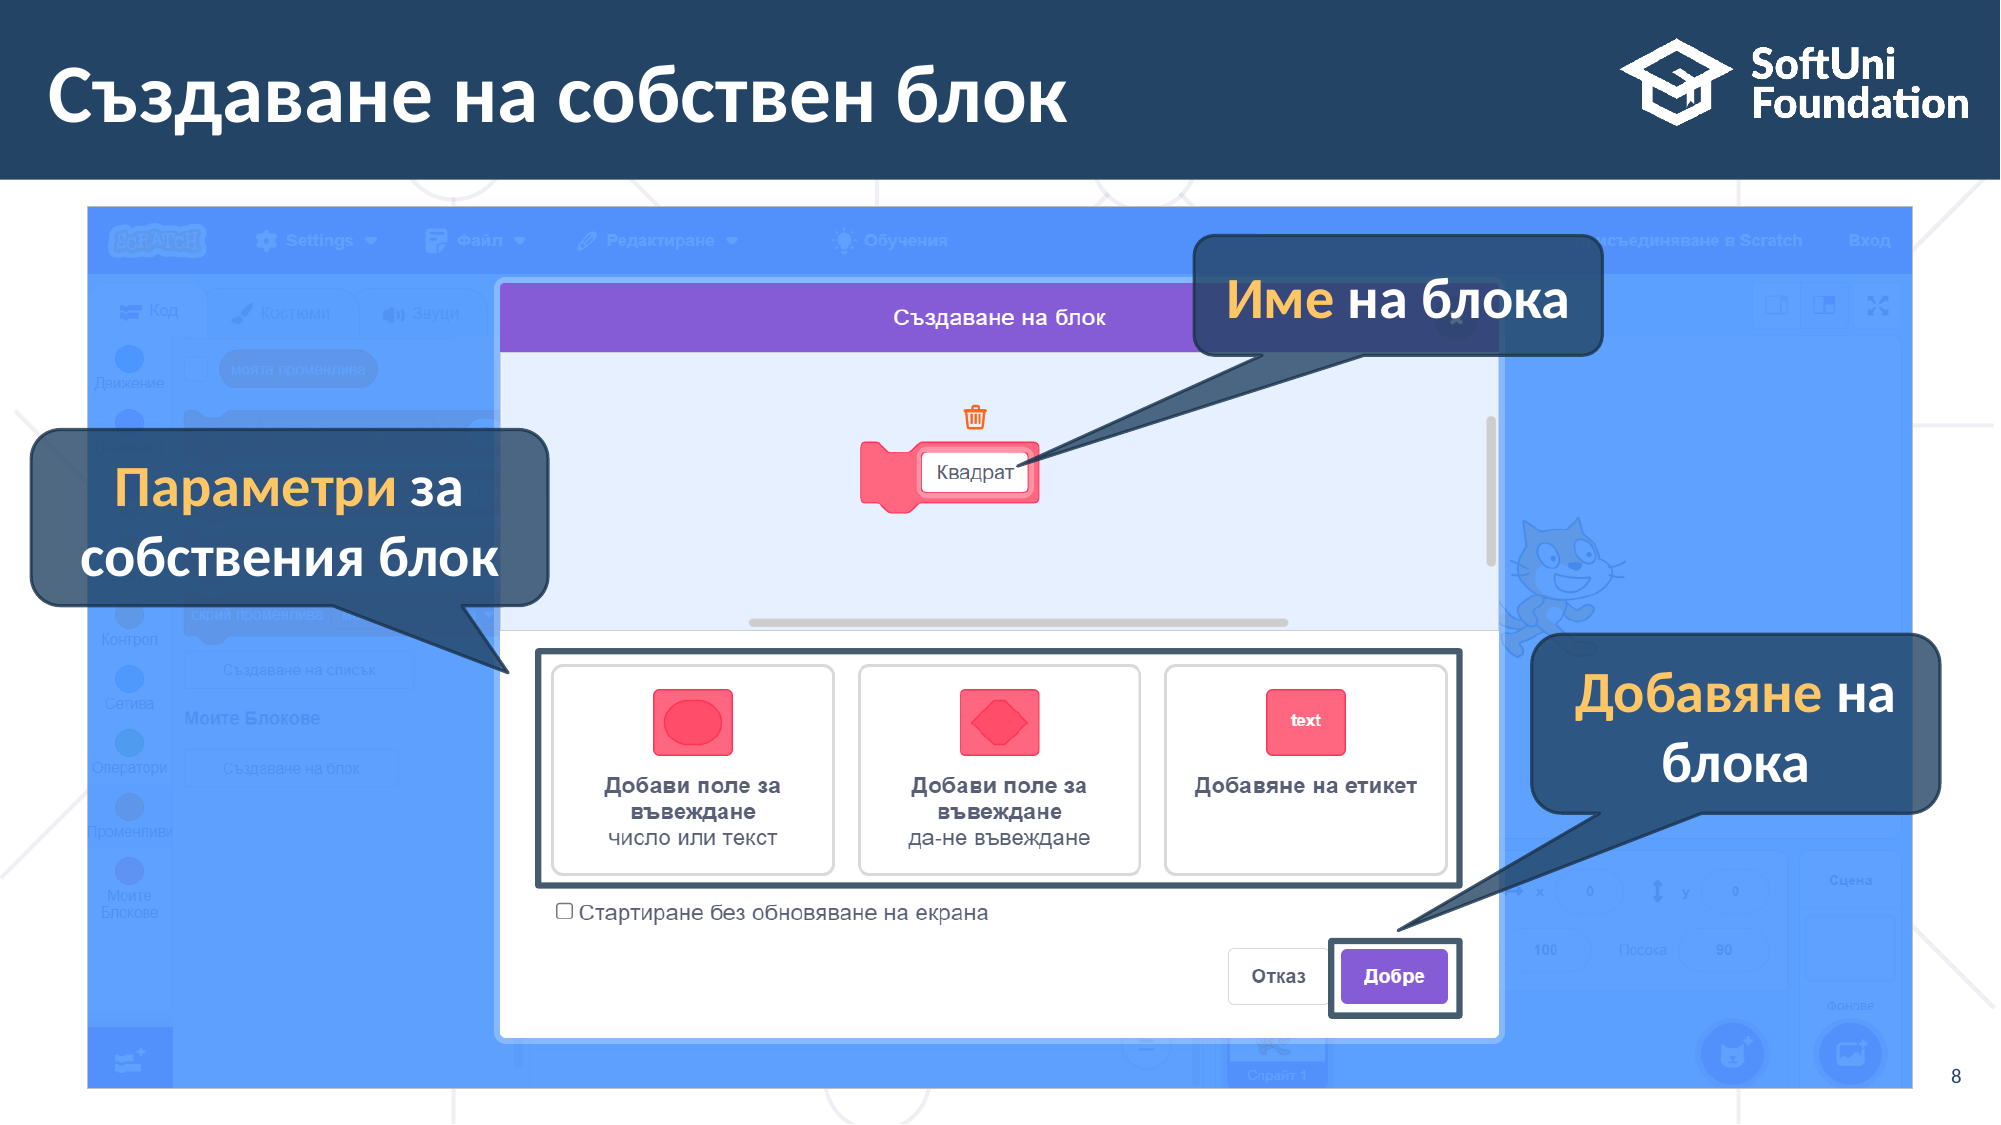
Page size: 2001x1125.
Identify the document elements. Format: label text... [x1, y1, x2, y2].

picture [87, 206, 1913, 1089]
title Създаване на собствен блок [31, 16, 1591, 162]
text_box Параметри за собствения блок [29, 427, 81, 608]
text_box Добавяне на блока [1920, 633, 1943, 814]
picture [1619, 38, 1968, 126]
slide_number 8 [1897, 1049, 1968, 1101]
